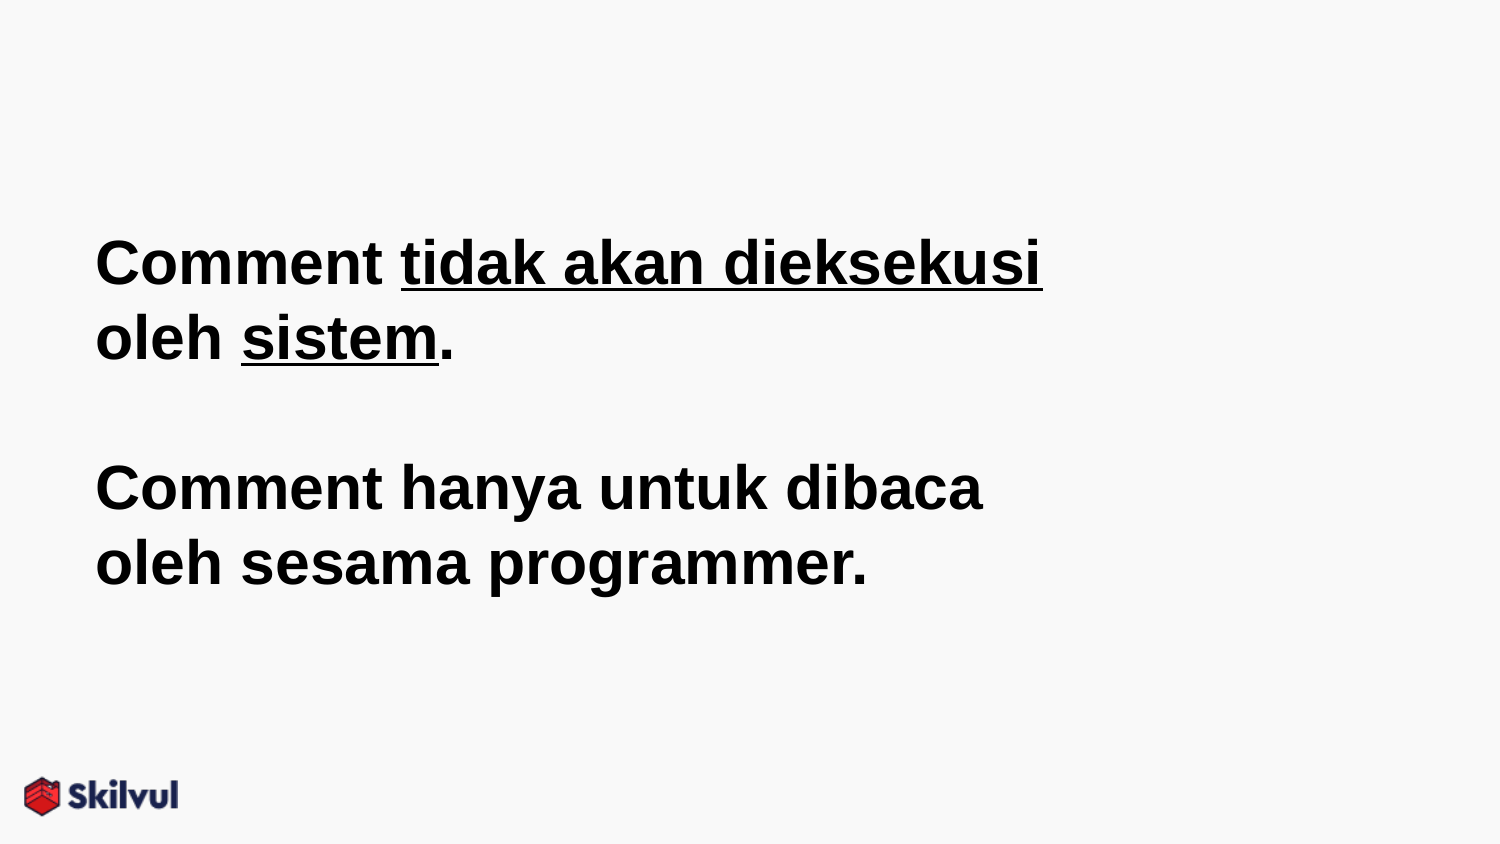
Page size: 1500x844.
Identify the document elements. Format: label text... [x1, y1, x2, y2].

picture [24, 774, 178, 819]
title Comment tidak akan dieksekusi oleh sistem. Comment hanya untuk dibaca oleh sesama programmer. [80, 73, 1125, 745]
